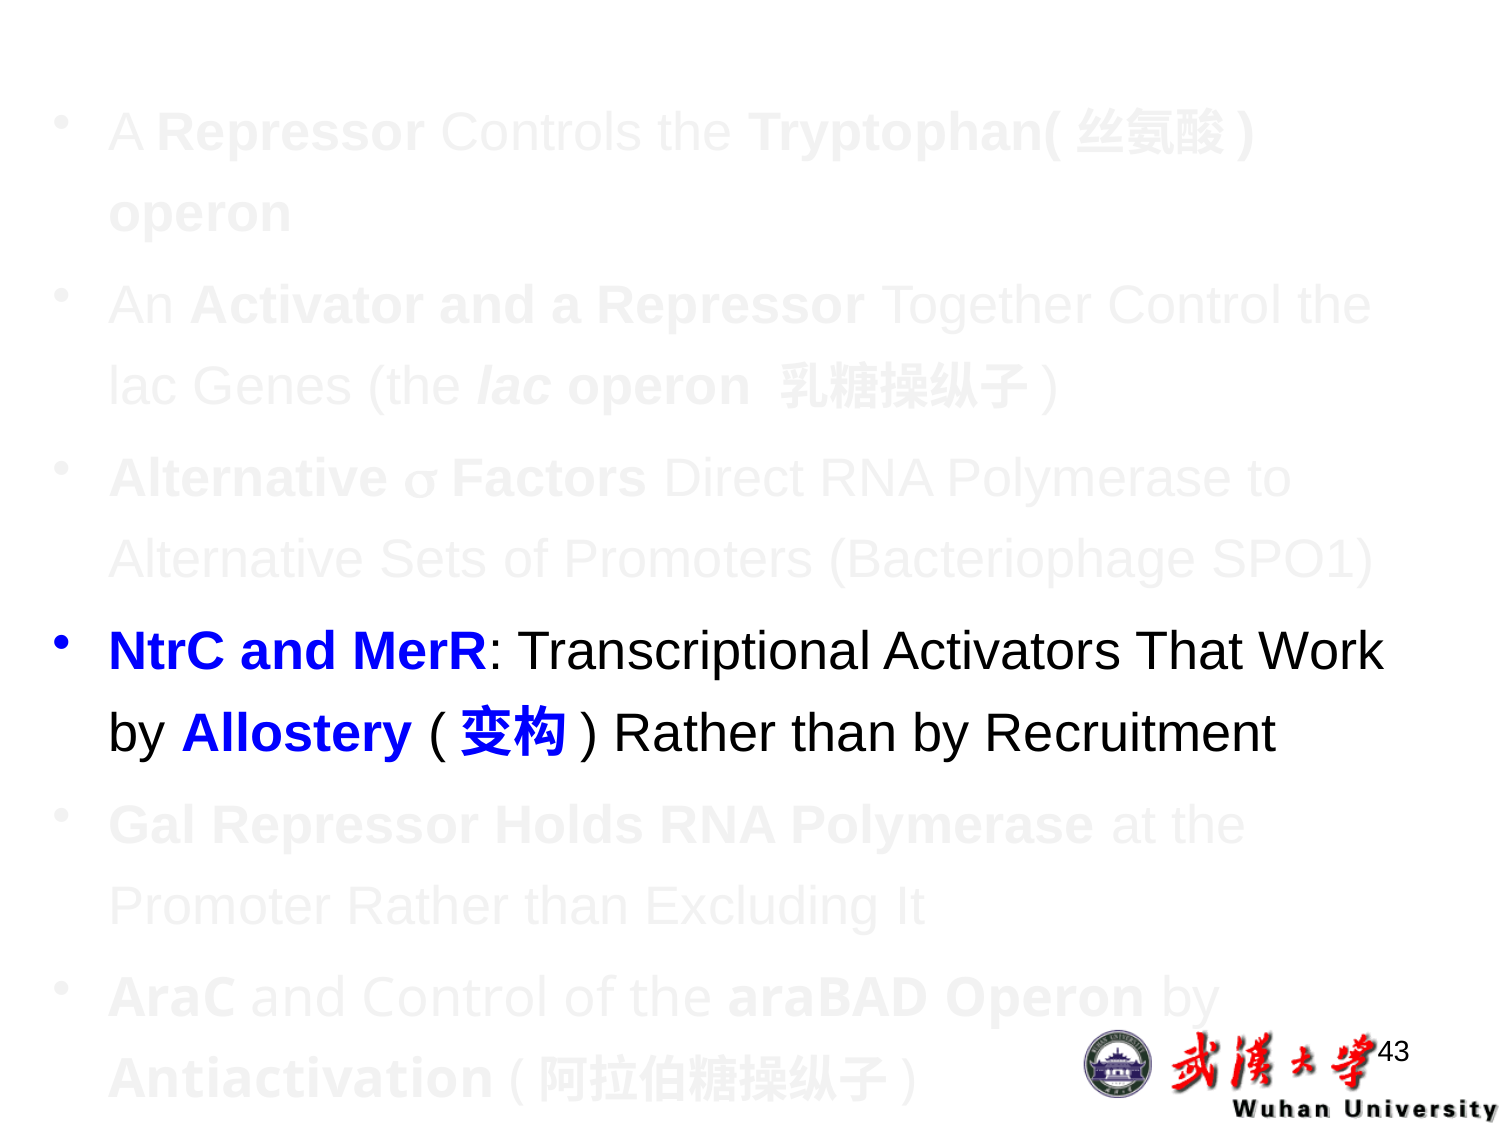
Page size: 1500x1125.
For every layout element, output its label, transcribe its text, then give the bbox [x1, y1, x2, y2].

list A Repressor Controls the Tryptophan(丝氨酸) operon An Activator and a Repressor Together Control the lac Genes (the lac operon 乳糖操纵子) Alternative s Factors Direct RNA Polymerase to Alternative Sets of Promoters (Bacteriophage SPO1) NtrC and MerR: Transcriptional Activators That Work by Allostery (变构) Rather than by Recruitment Gal Repressor Holds RNA Polymerase at the Promoter Rather than Excluding It AraC and Control of the araBAD Operon by Antiactivation (阿拉伯糖操纵子) [37, 72, 1463, 1093]
slide_number 43 [1074, 1024, 1426, 1103]
picture [1078, 1023, 1500, 1125]
